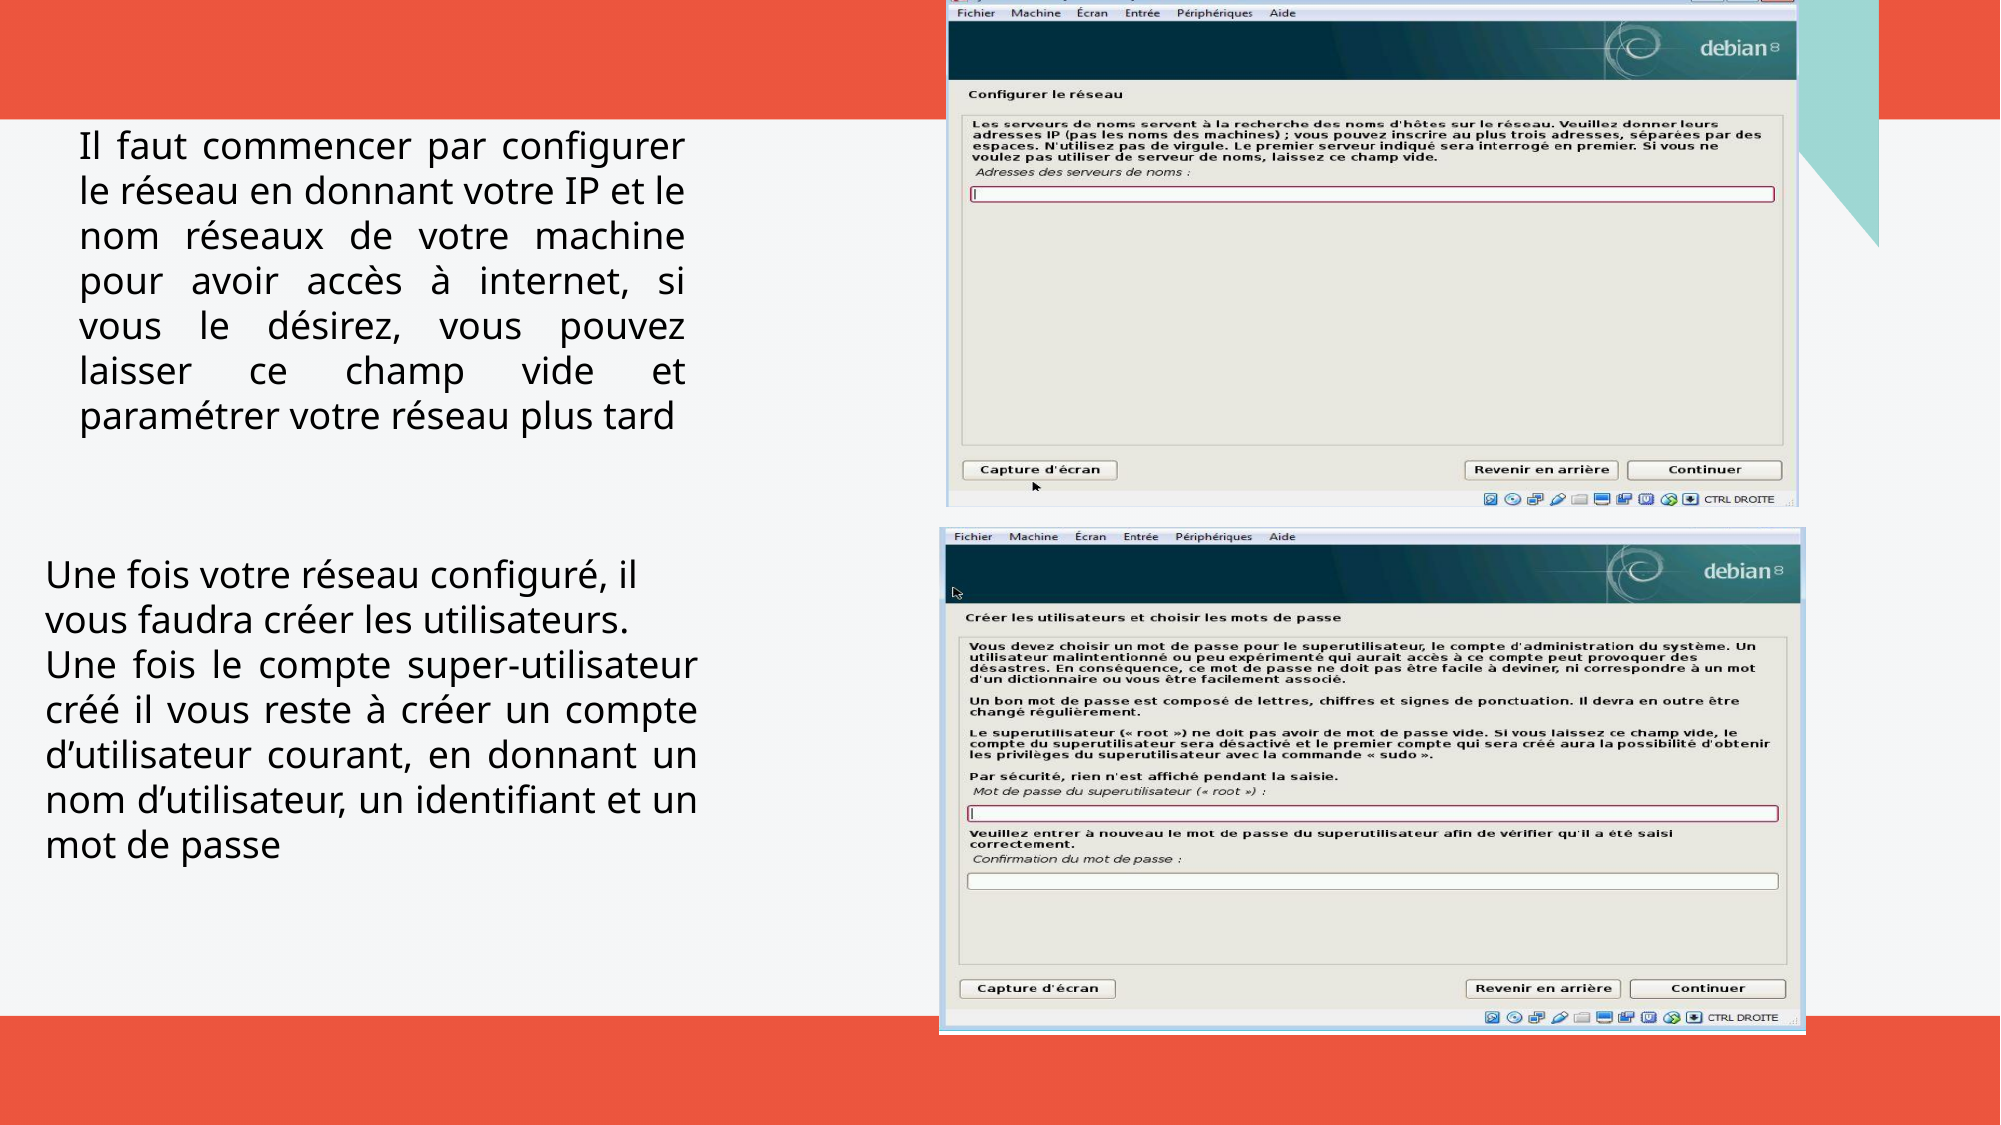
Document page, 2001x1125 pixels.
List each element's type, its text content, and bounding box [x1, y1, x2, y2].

text_box Une fois votre réseau configuré, il vous faudra créer les utilisateurs. Une fois le compte super-utilisateur créé il vous reste à créer un compte d’utilisateur courant, en donnant un nom d’utilisateur, un identifiant et un mot de passe [30, 544, 714, 874]
text_box Il faut commencer par configurer le réseau en donnant votre IP et le nom réseaux de votre machine pour avoir accès à internet, si vous le désirez, vous pouvez laisser ce champ vide et paramétrer votre réseau plus tard [64, 115, 701, 445]
picture [0, 0, 2000, 1125]
